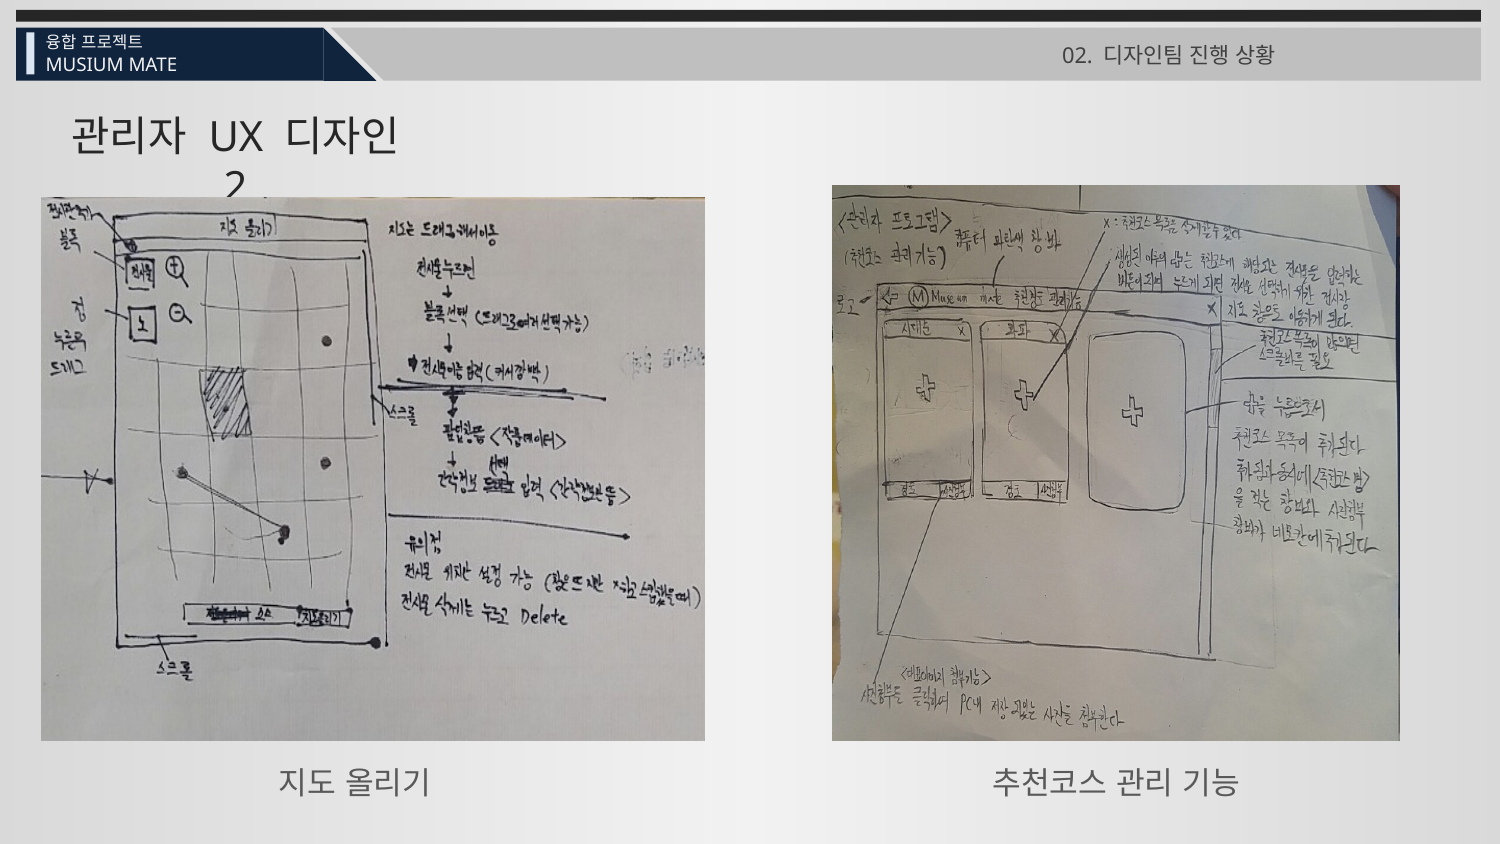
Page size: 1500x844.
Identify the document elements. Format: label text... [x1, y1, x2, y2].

text_box [321, 75, 326, 83]
text_box MUSIUM MATE [30, 75, 256, 83]
picture [40, 197, 705, 741]
text_box [0, 0, 1500, 75]
text_box [256, 75, 321, 83]
text_box 지도 올리기 [181, 756, 529, 809]
text_box 추천코스 관리 기능 [942, 756, 1290, 809]
text_box [14, 75, 30, 83]
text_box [330, 27, 1482, 81]
picture [832, 185, 1400, 741]
text_box 관리자 UX 디자인 2 [34, 102, 437, 218]
